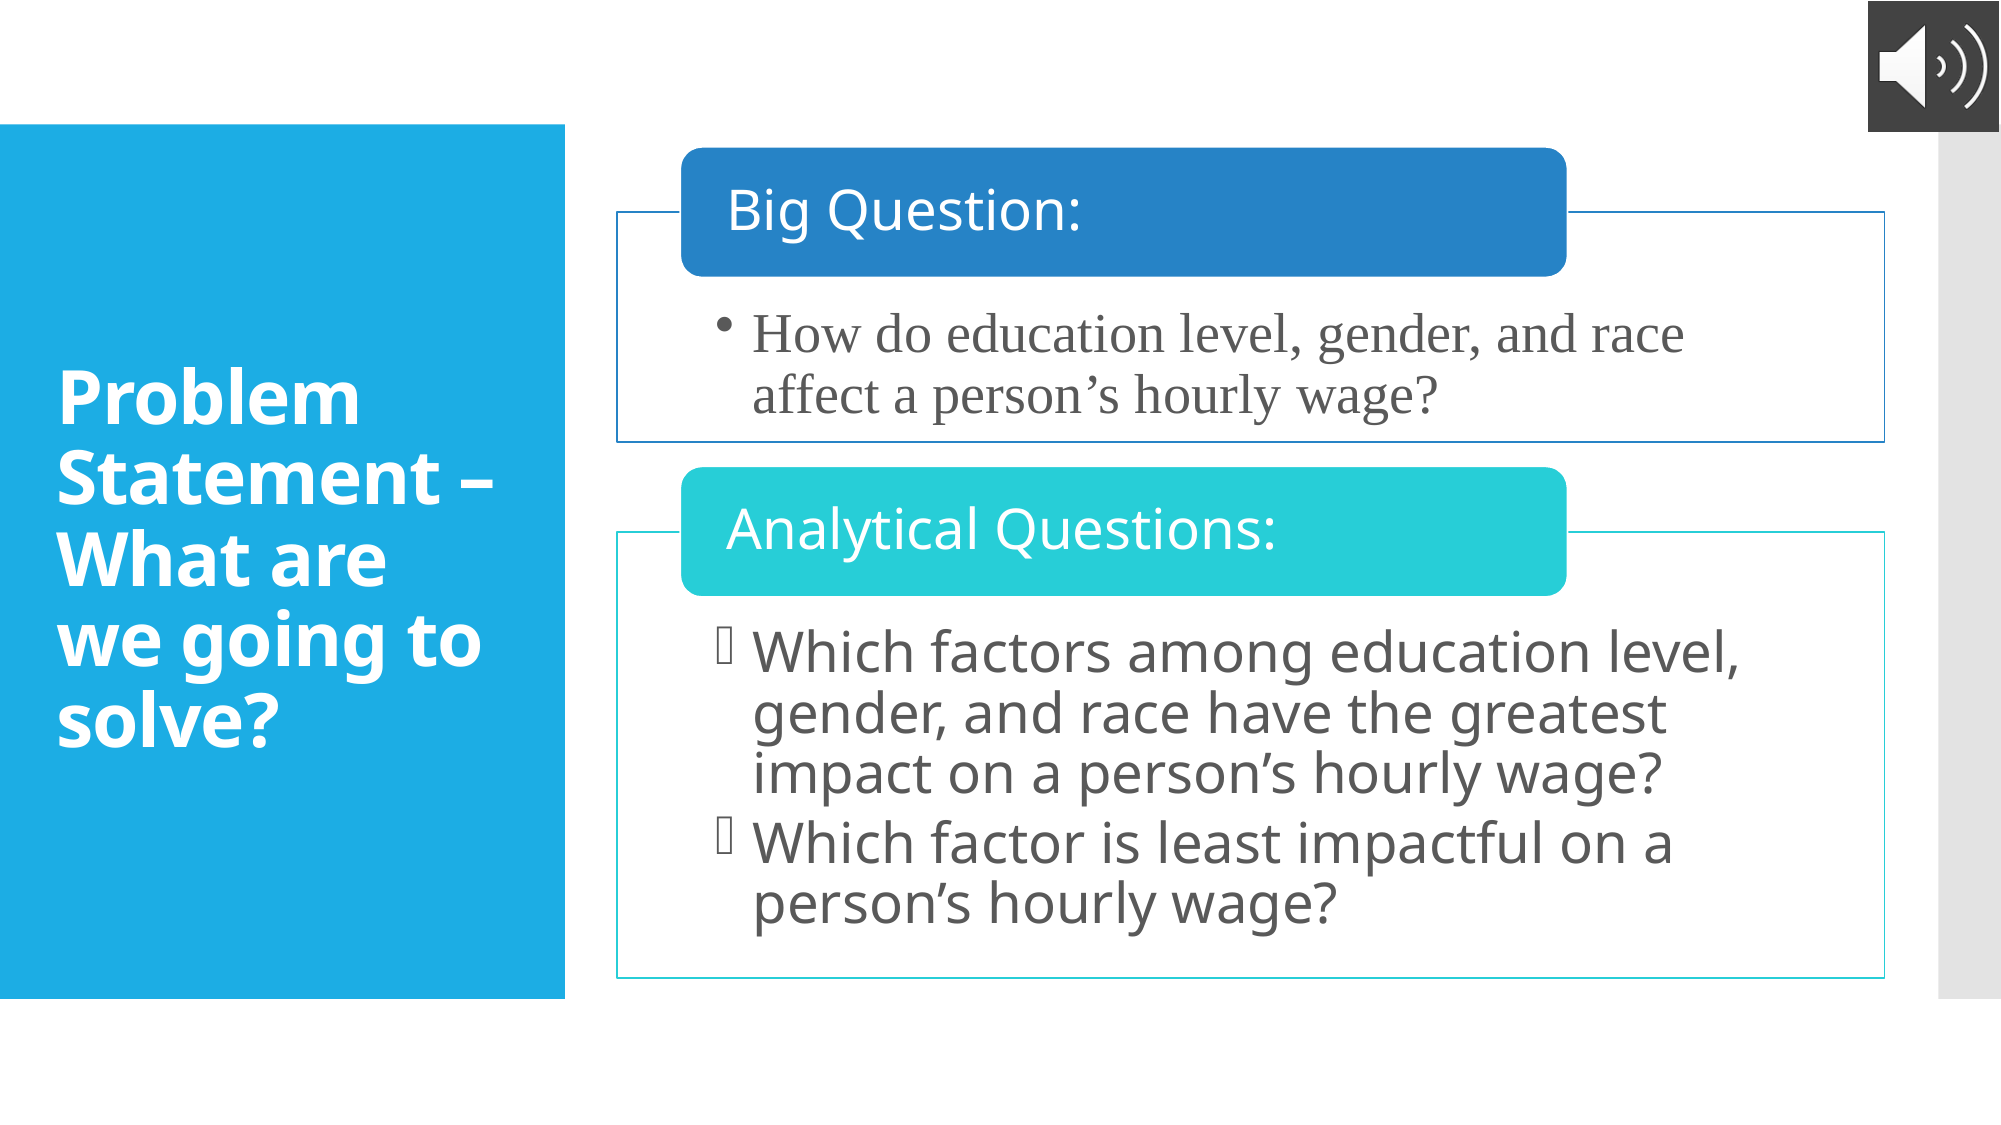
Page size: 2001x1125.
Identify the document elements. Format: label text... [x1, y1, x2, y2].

picture [1866, 0, 2000, 134]
title Problem Statement – What are we going to solve? [41, 184, 525, 940]
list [616, 145, 1885, 980]
